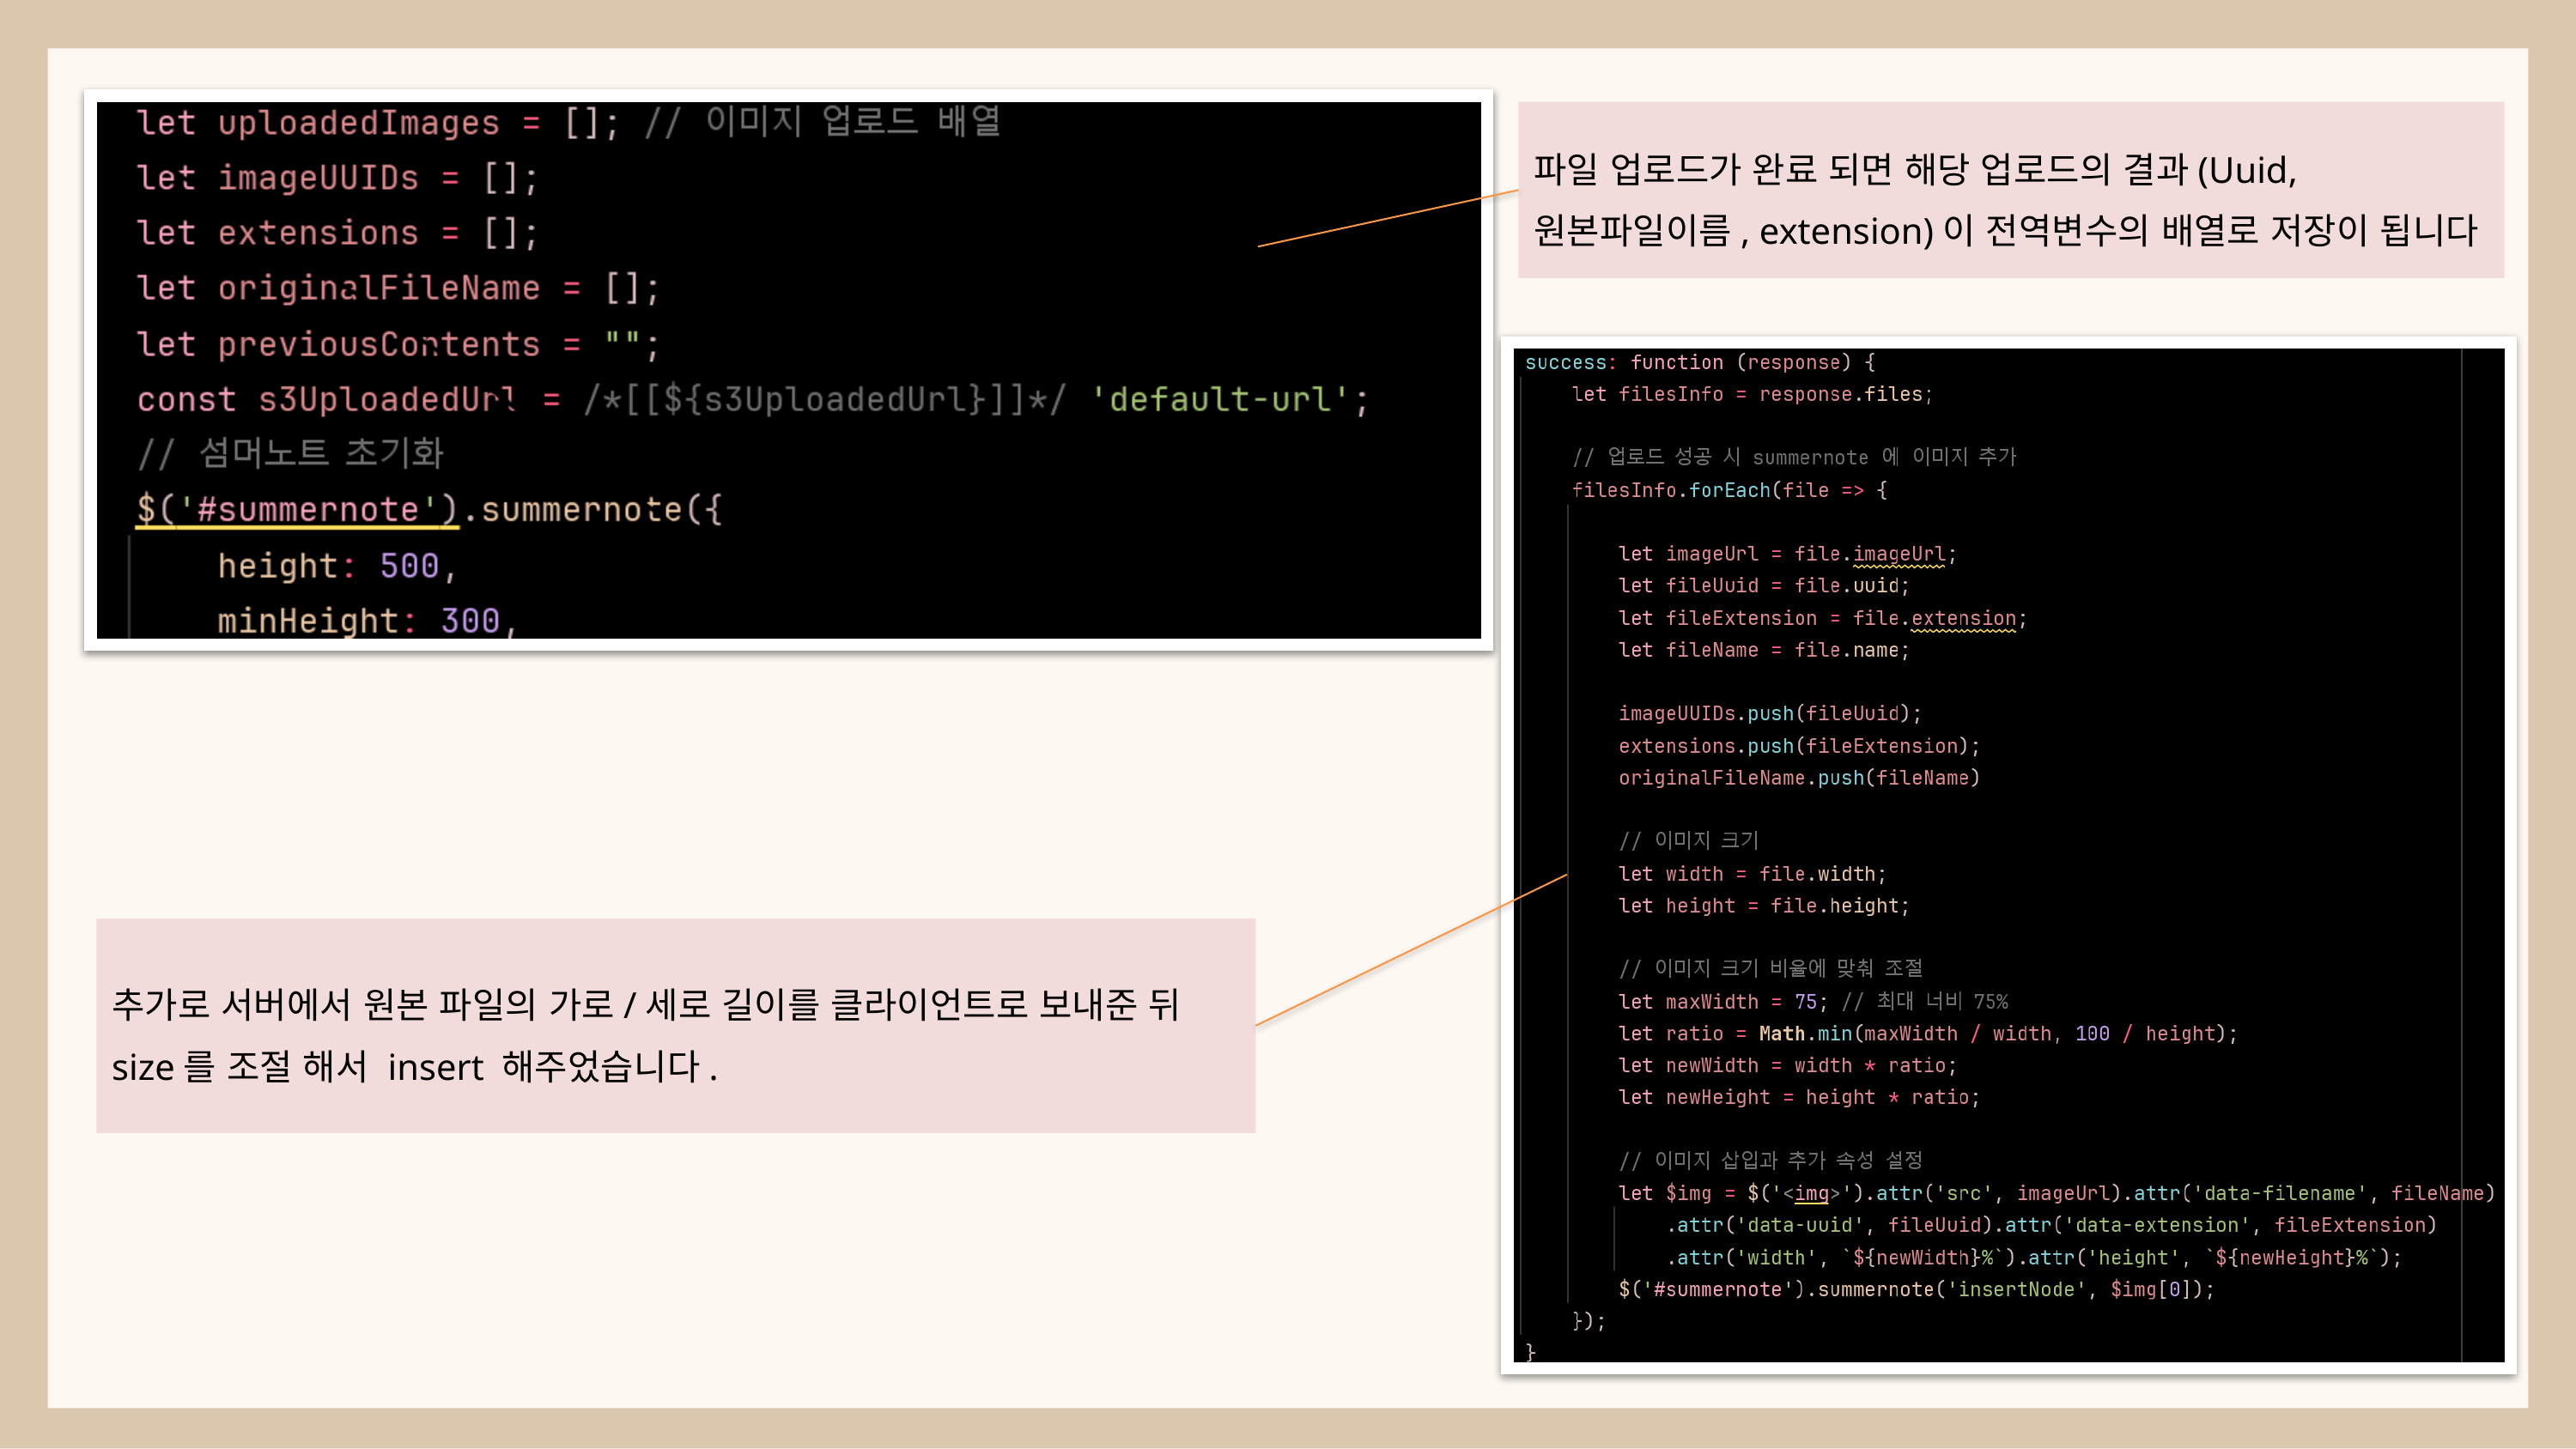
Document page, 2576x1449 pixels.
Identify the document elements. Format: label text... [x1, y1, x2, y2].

text_box 추가로 서버에서 원본 파일의 가로/세로 길이를 클라이언트로 보내준 뒤 size를 조절 해서 insert 해주었습니다. [96, 918, 1256, 1133]
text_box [1257, 190, 1519, 247]
picture [96, 101, 1481, 639]
picture [1513, 348, 2505, 1362]
text_box 파일 업로드가 완료 되면 해당 업로드의 결과(Uuid, 원본파일이름, extension)이 전역변수의 배열로 저장이 됩니다 [1518, 101, 2505, 279]
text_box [1255, 874, 1568, 1027]
